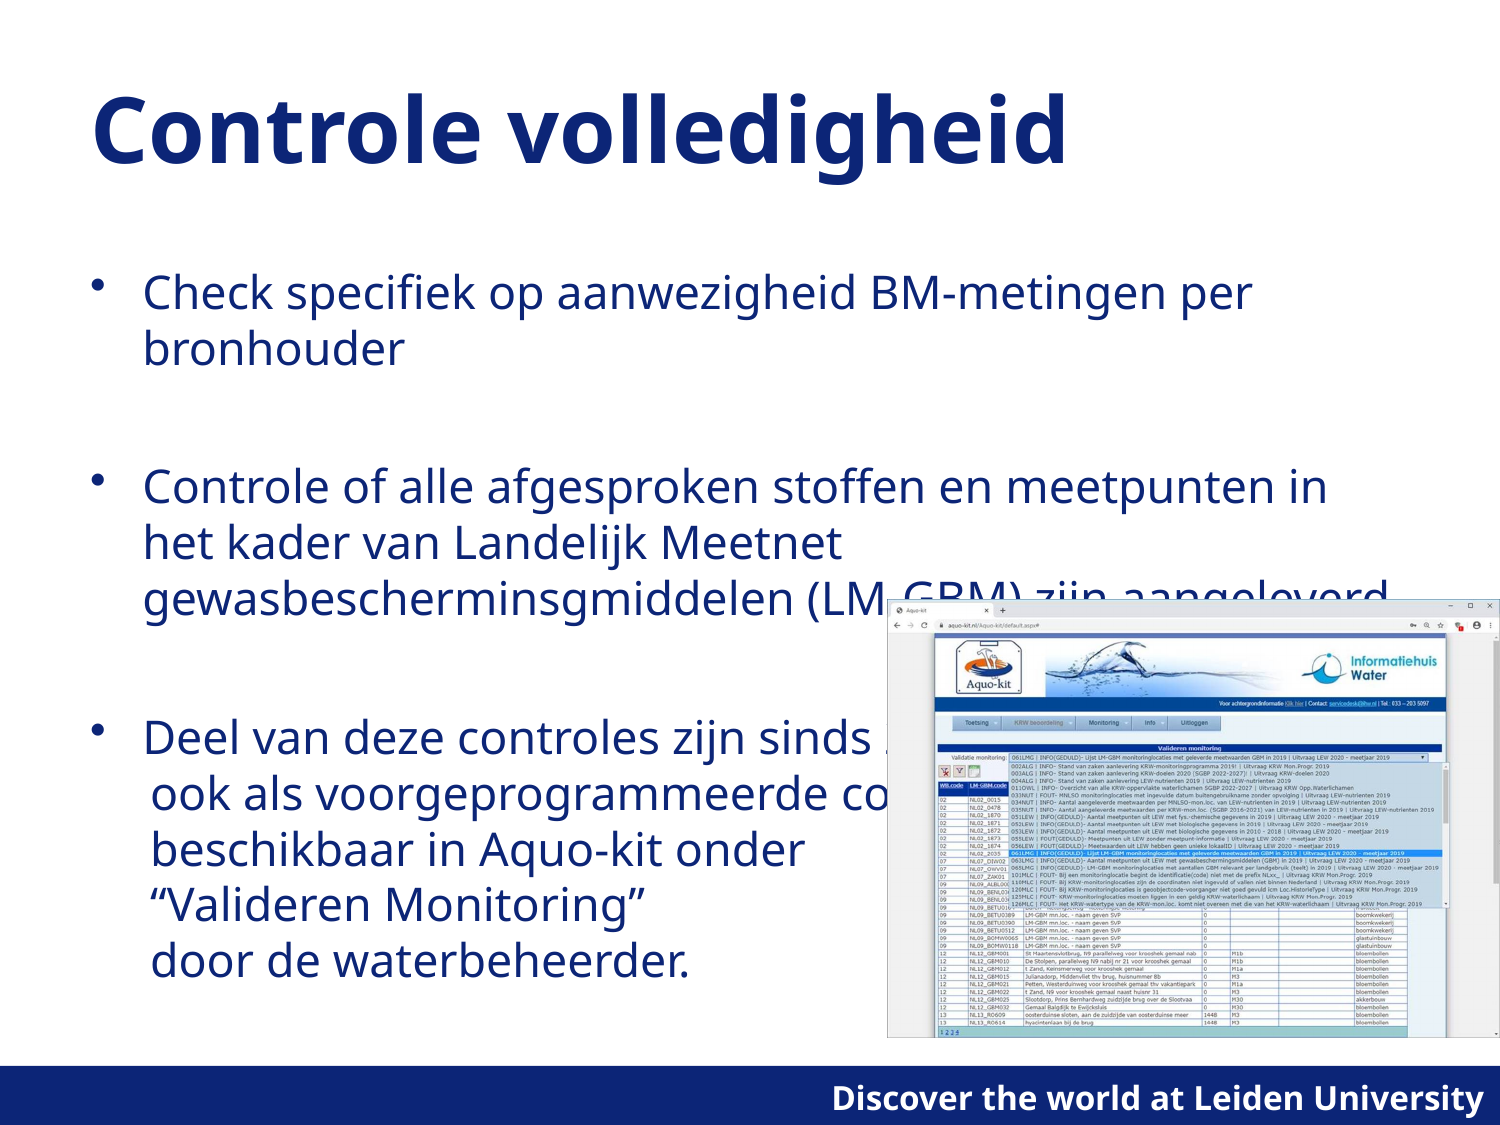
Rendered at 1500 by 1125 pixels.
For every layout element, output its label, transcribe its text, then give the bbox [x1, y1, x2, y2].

list Check specifiek op aanwezigheid BM-metingen per bronhouder Controle of alle afgesproken stoffen en meetpunten in het kader van Landelijk Meetnet gewasbescherminsgmiddelen (LM-GBM) zijn aangeleverd. Deel van deze controles zijn sinds 2020 ook als voorgeprogrammeerde controles beschikbaar in Aquo-kit onder “Valideren Monitoring” door de waterbeheerder. [75, 255, 1425, 1038]
picture [887, 599, 1500, 1038]
title Controle volledigheid [75, 62, 1425, 191]
